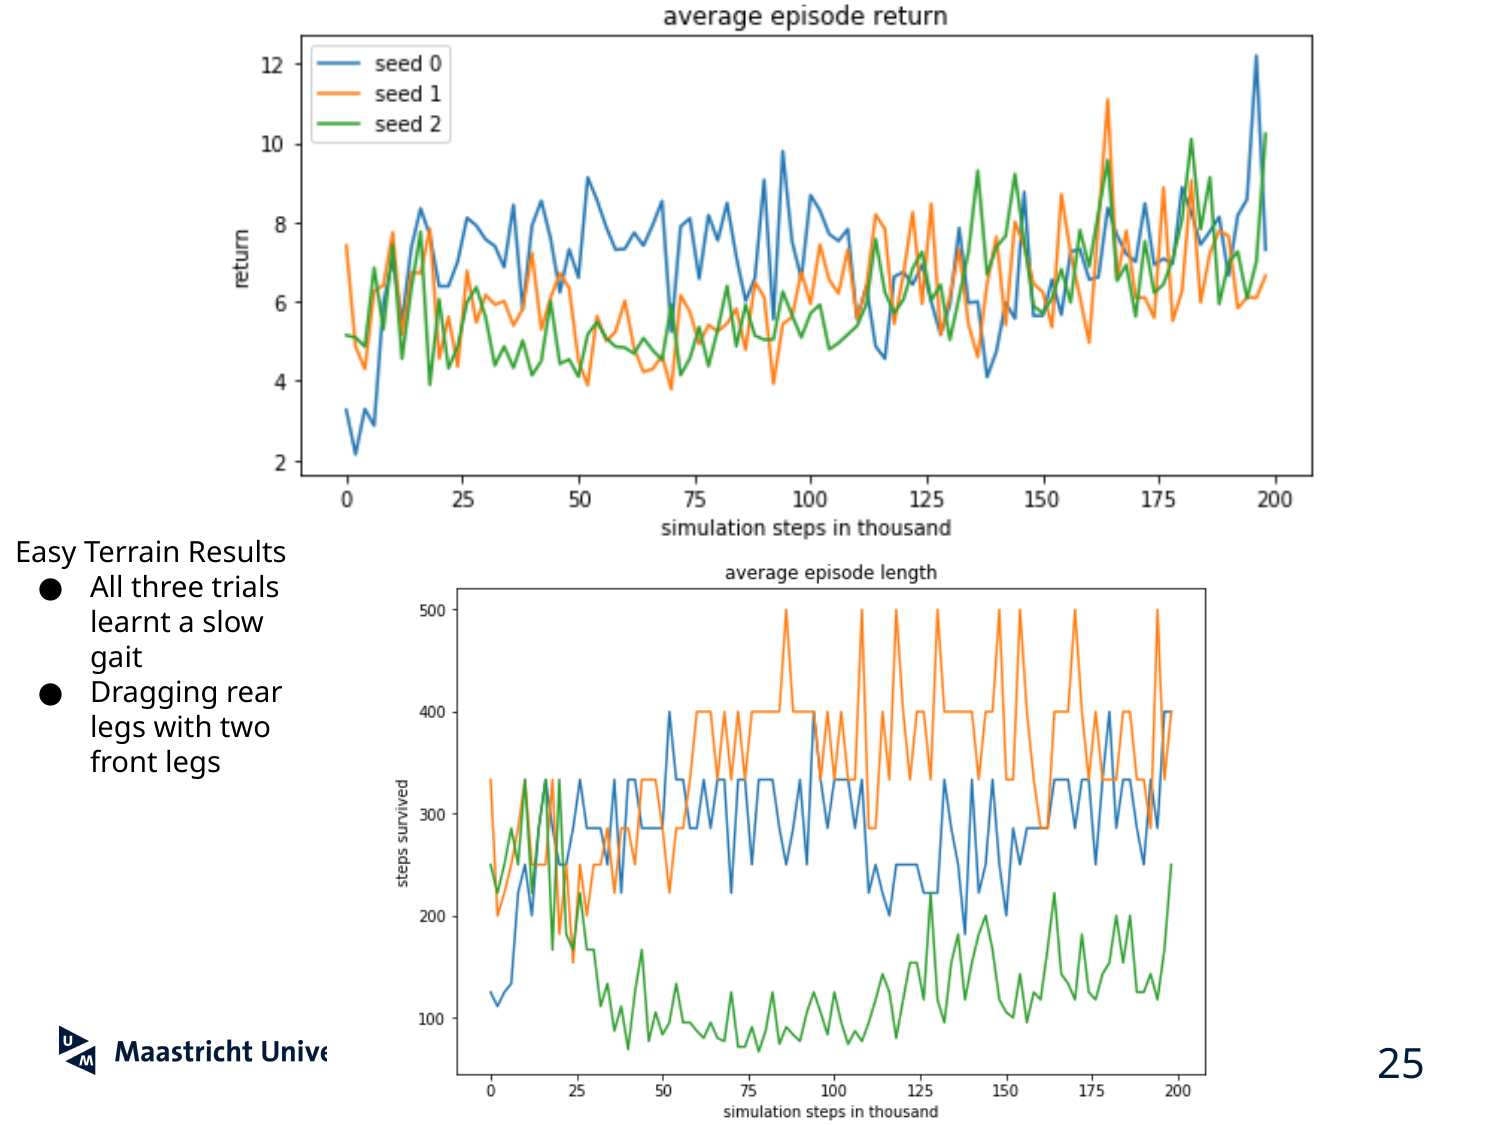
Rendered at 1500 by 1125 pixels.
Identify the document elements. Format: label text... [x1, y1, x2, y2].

picture [161, 0, 1338, 1125]
text_box Easy Terrain Results All three trials learnt a slow gait Dragging rear legs with two front legs [0, 518, 320, 1125]
slide_number ‹#› [1364, 1036, 1425, 1097]
